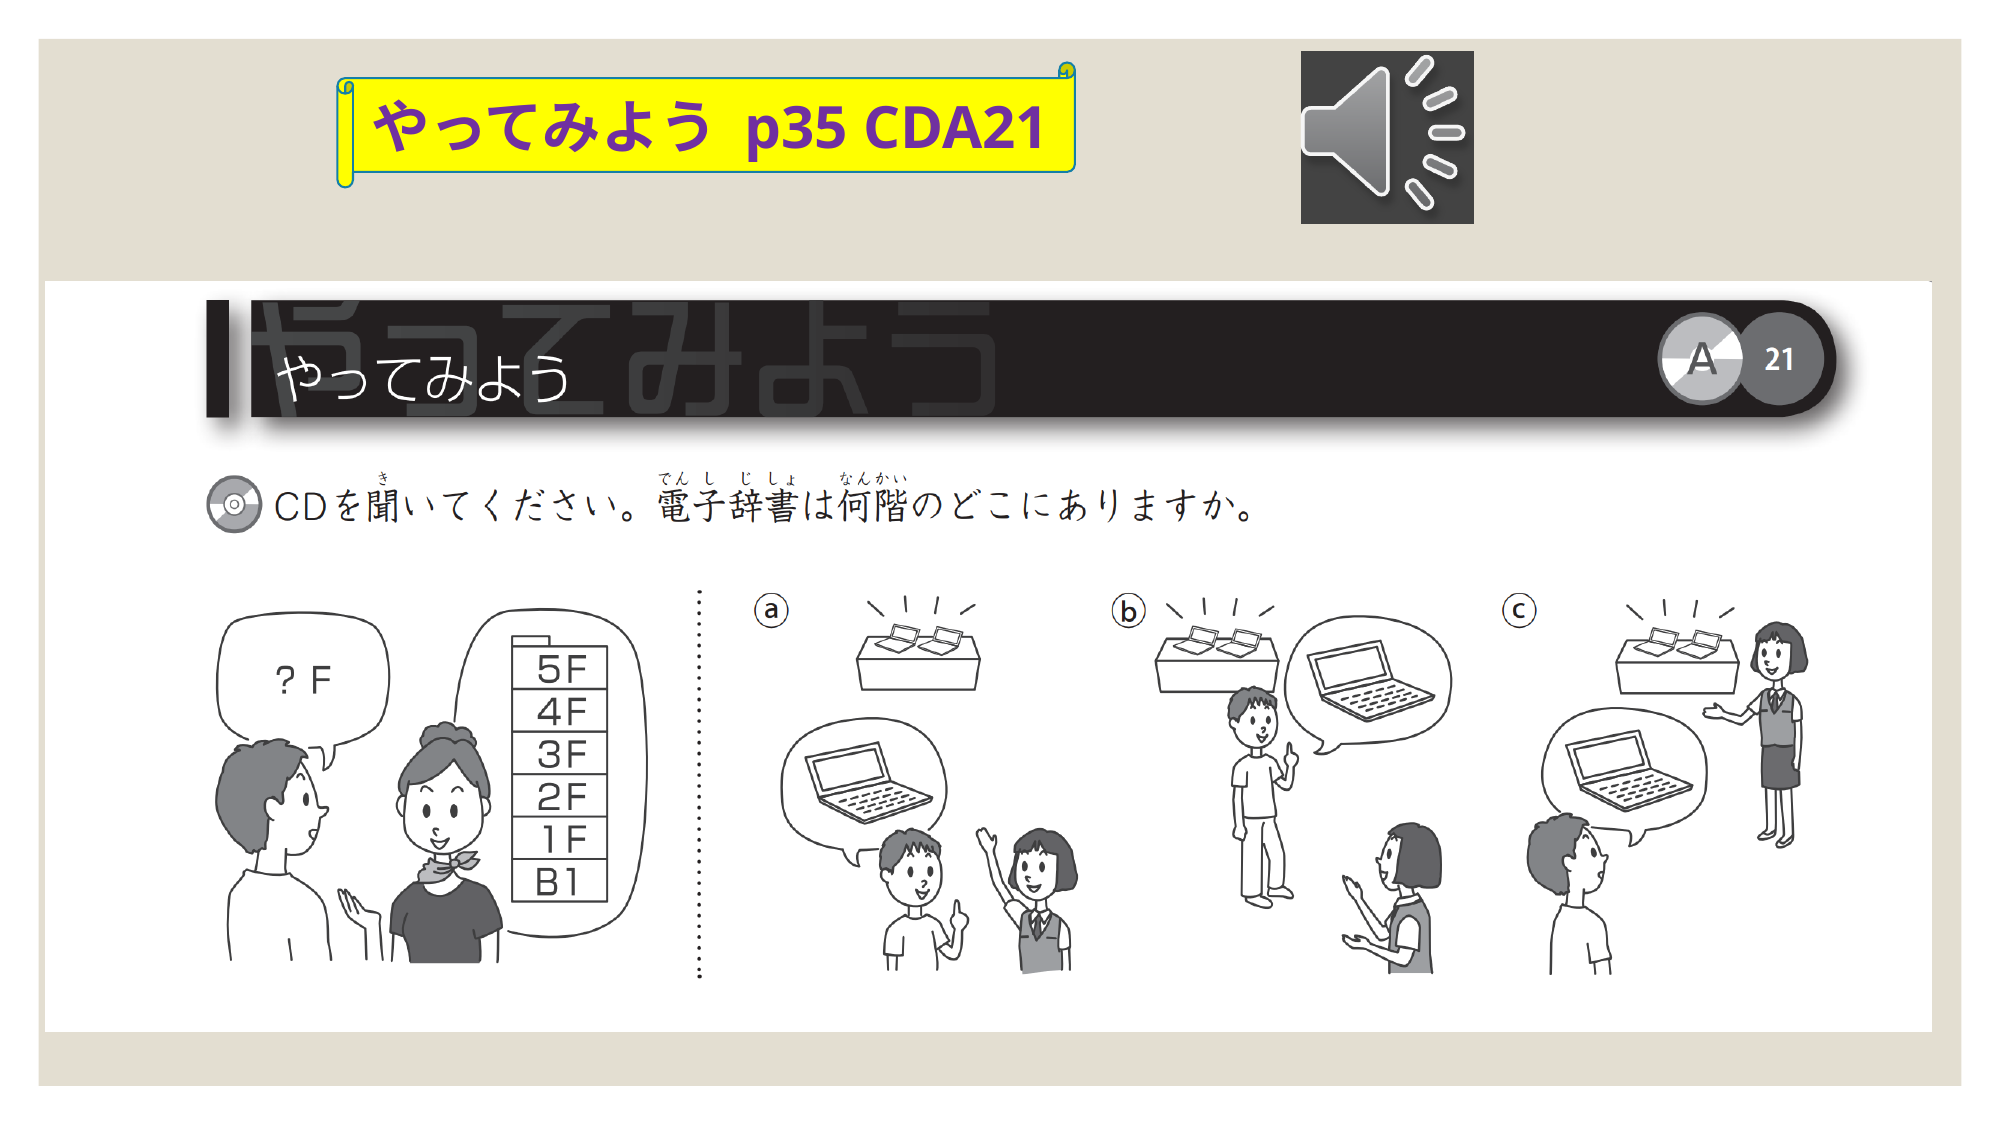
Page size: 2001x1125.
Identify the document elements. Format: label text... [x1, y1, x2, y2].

text_box やってみよう p35 CDA21 [336, 61, 1076, 189]
picture [1299, 49, 1475, 225]
picture [45, 281, 1932, 1032]
